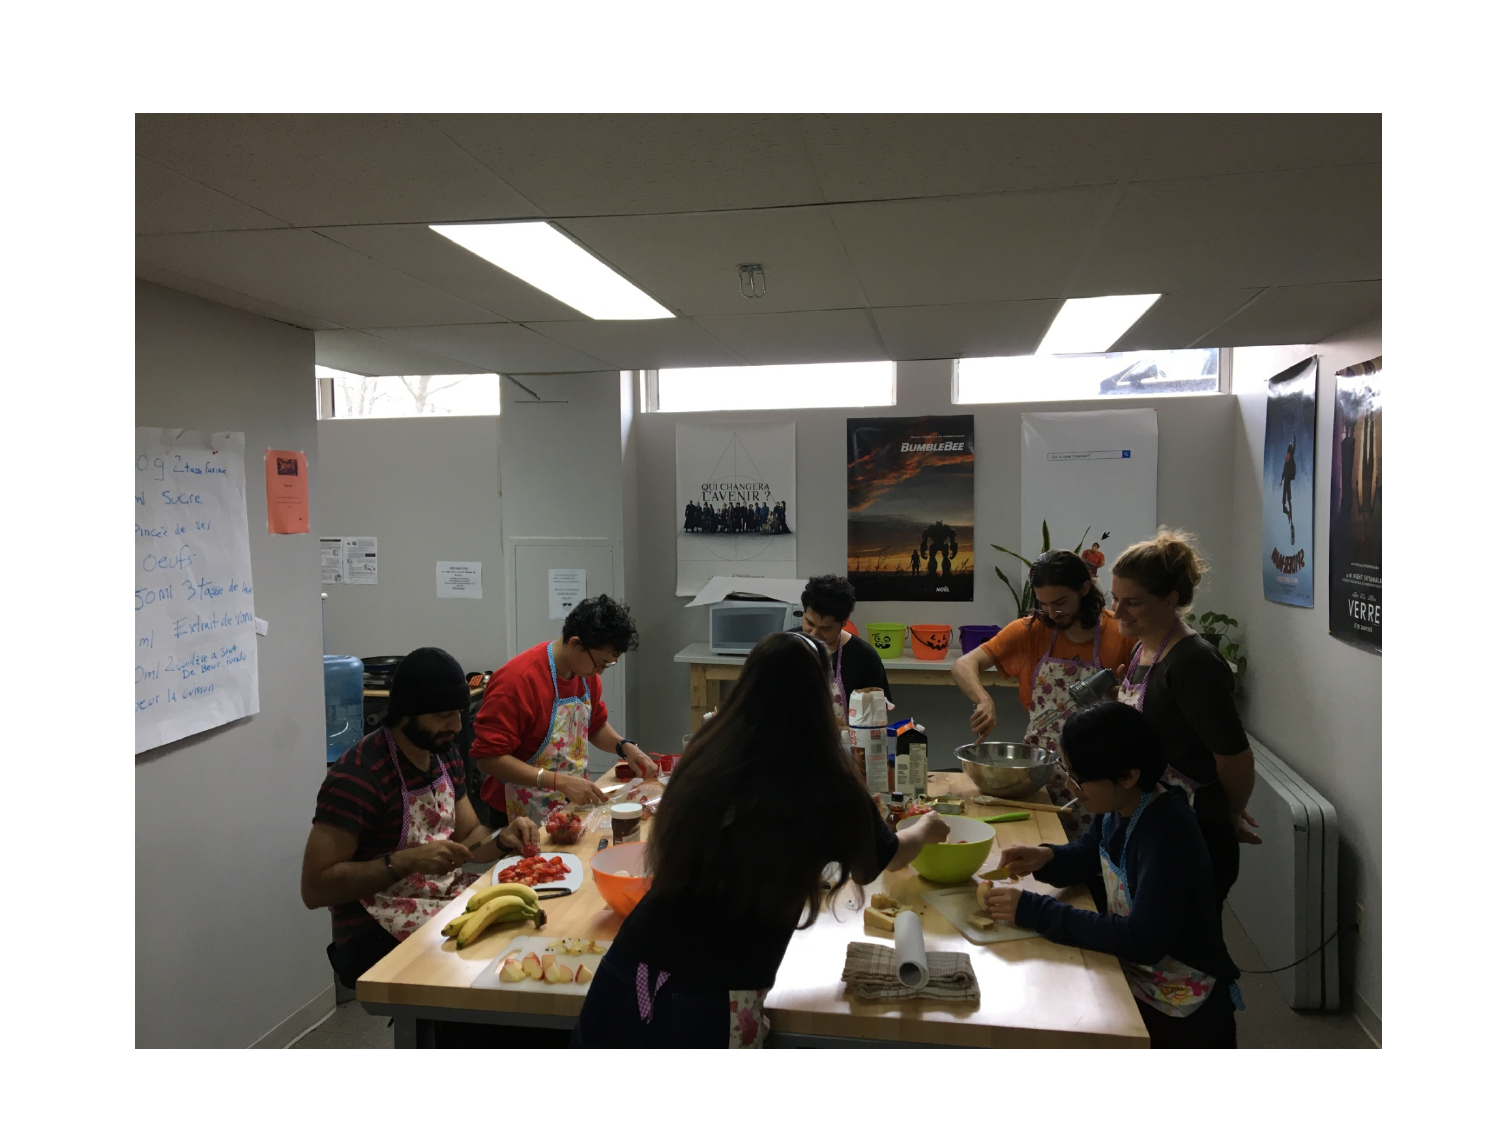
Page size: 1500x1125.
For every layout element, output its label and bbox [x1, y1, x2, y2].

picture [135, 113, 1383, 1049]
